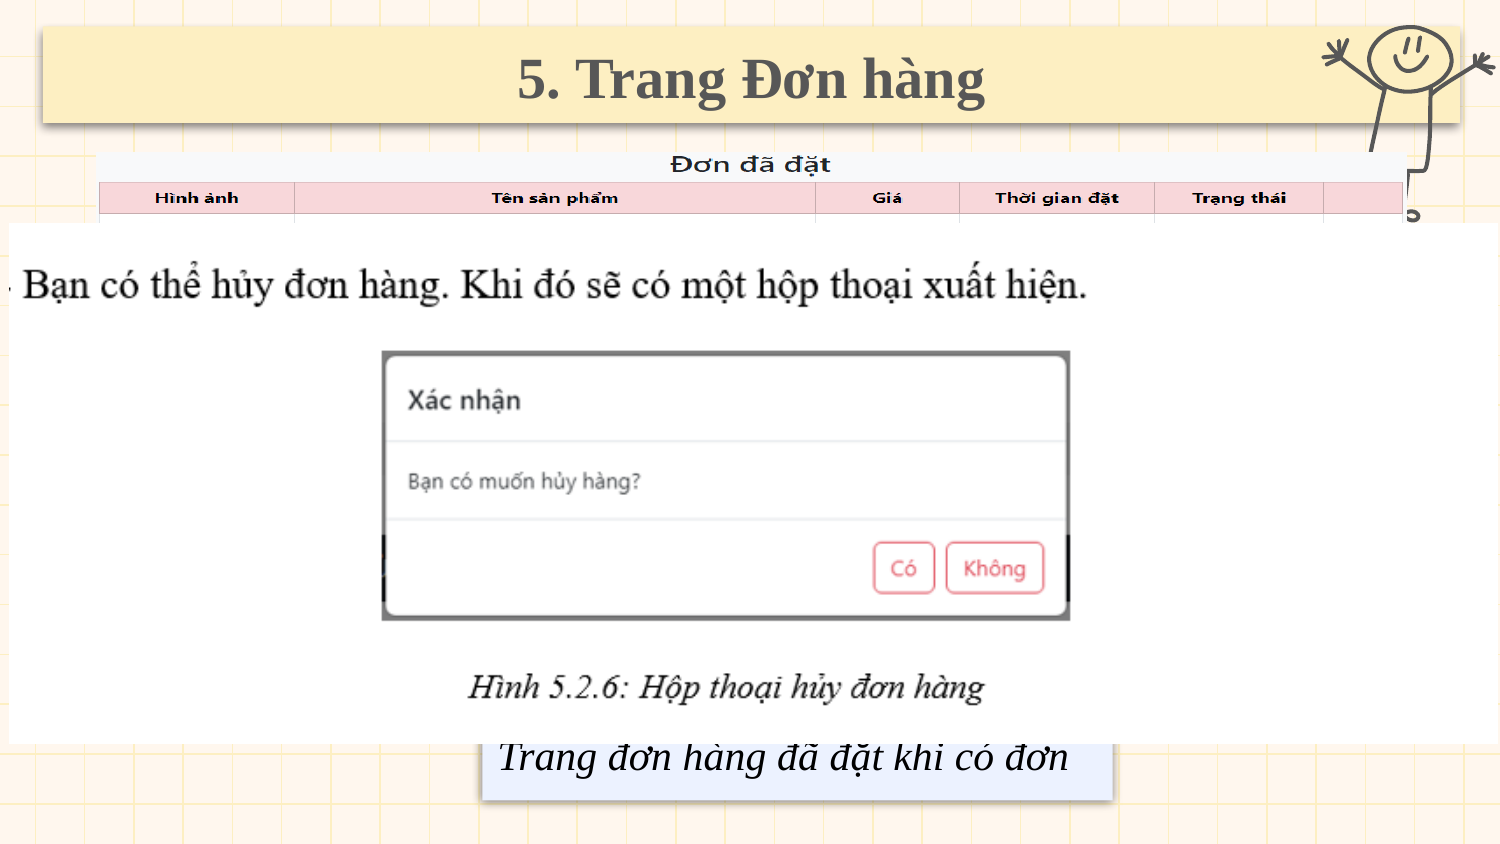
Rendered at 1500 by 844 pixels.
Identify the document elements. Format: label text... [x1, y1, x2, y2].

title 5. Trang Đơn hàng [42, 26, 1308, 123]
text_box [1312, 23, 1488, 221]
text_box Trang đơn hàng đã đặt khi có đơn [482, 752, 1113, 801]
picture [9, 152, 1499, 744]
